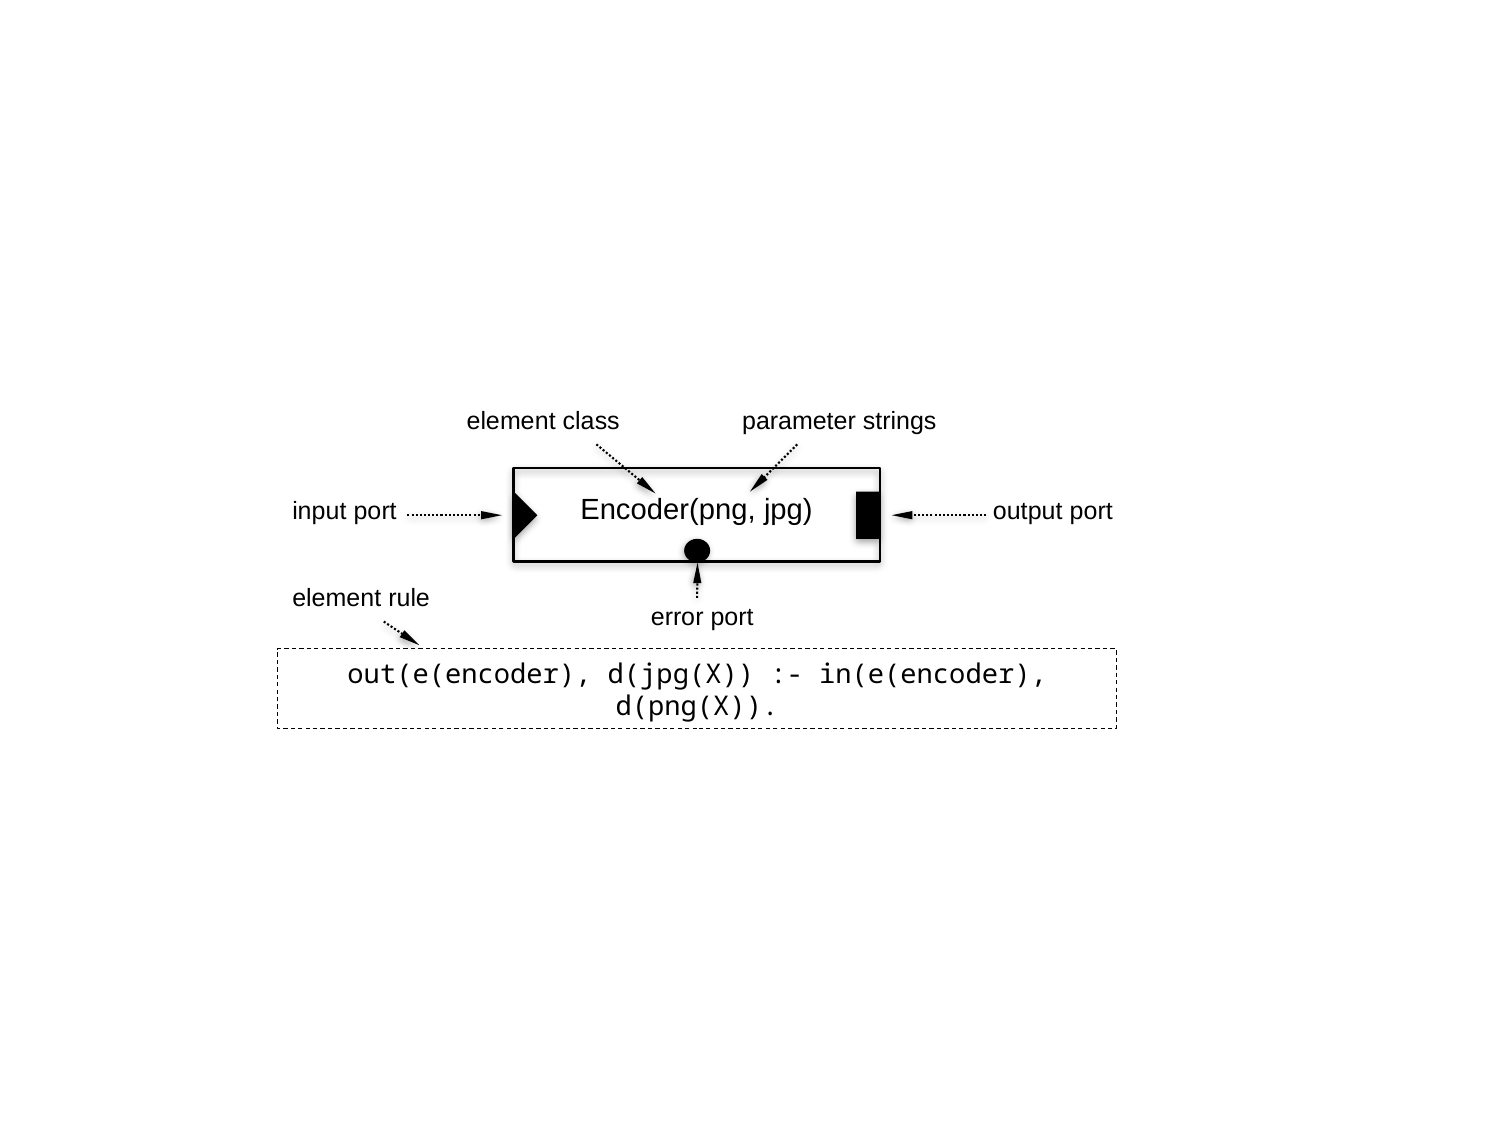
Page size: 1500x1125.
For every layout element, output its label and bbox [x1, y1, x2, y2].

text_box [277, 396, 1129, 697]
